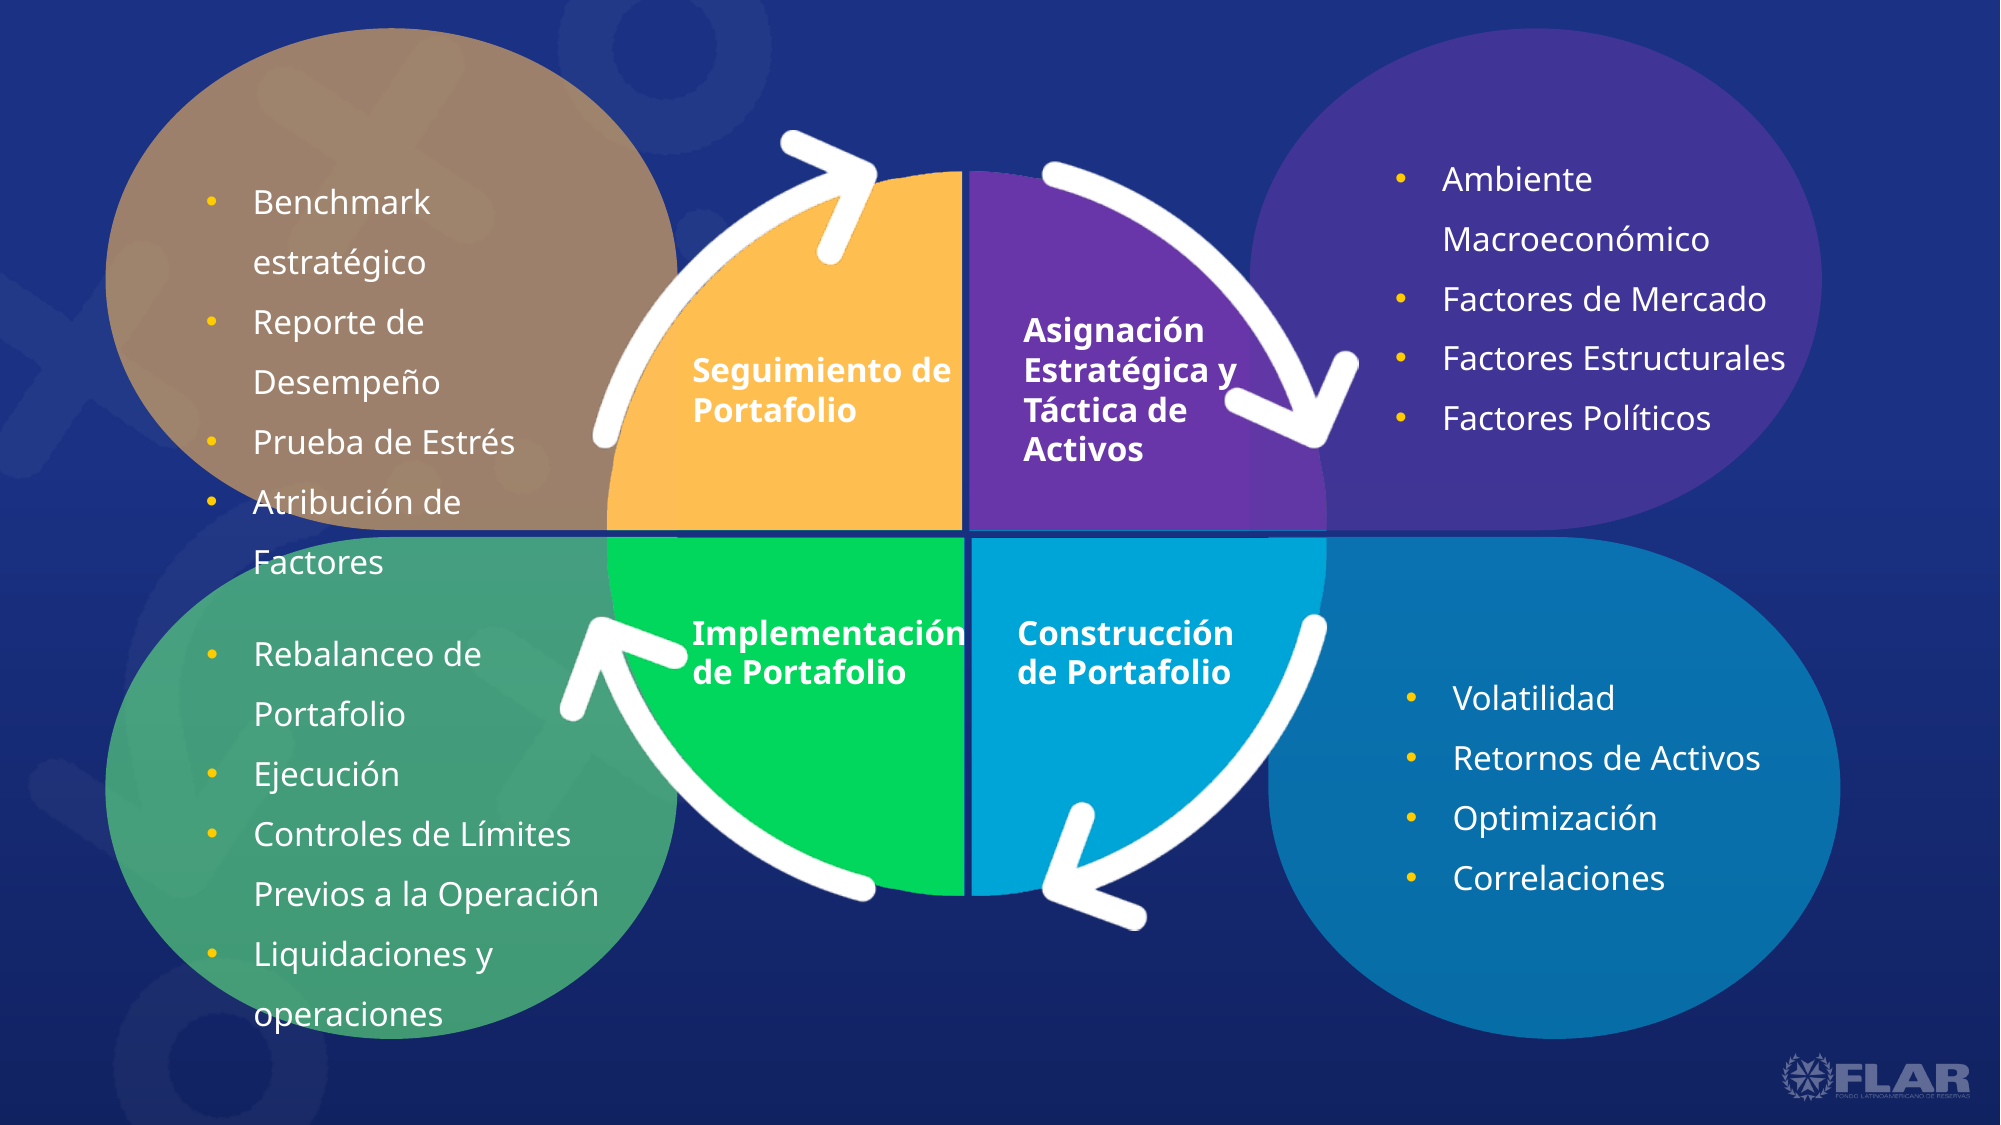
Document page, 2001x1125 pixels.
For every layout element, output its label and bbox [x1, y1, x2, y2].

picture [1771, 1051, 1979, 1106]
text_box [105, 536, 678, 1039]
text_box [1249, 28, 1841, 531]
text_box [105, 28, 678, 531]
picture [0, 0, 1359, 1125]
text_box [1268, 536, 1851, 1039]
